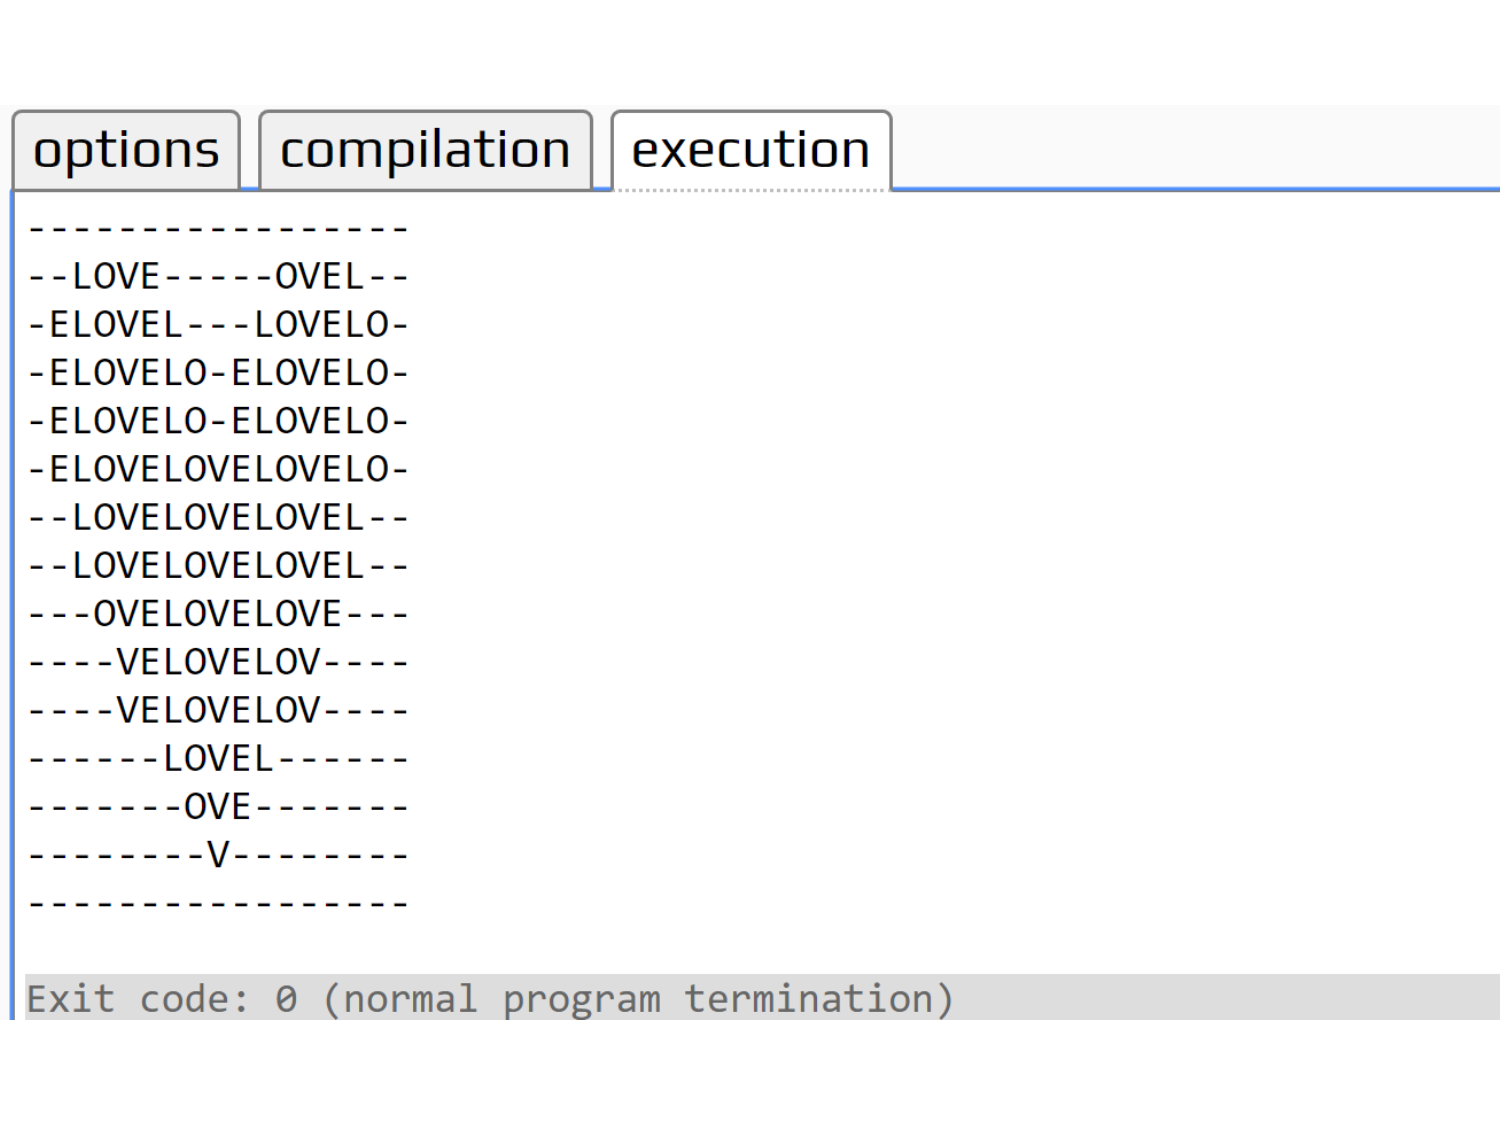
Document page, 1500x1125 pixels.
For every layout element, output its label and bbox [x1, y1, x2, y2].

picture [0, 105, 1500, 1020]
